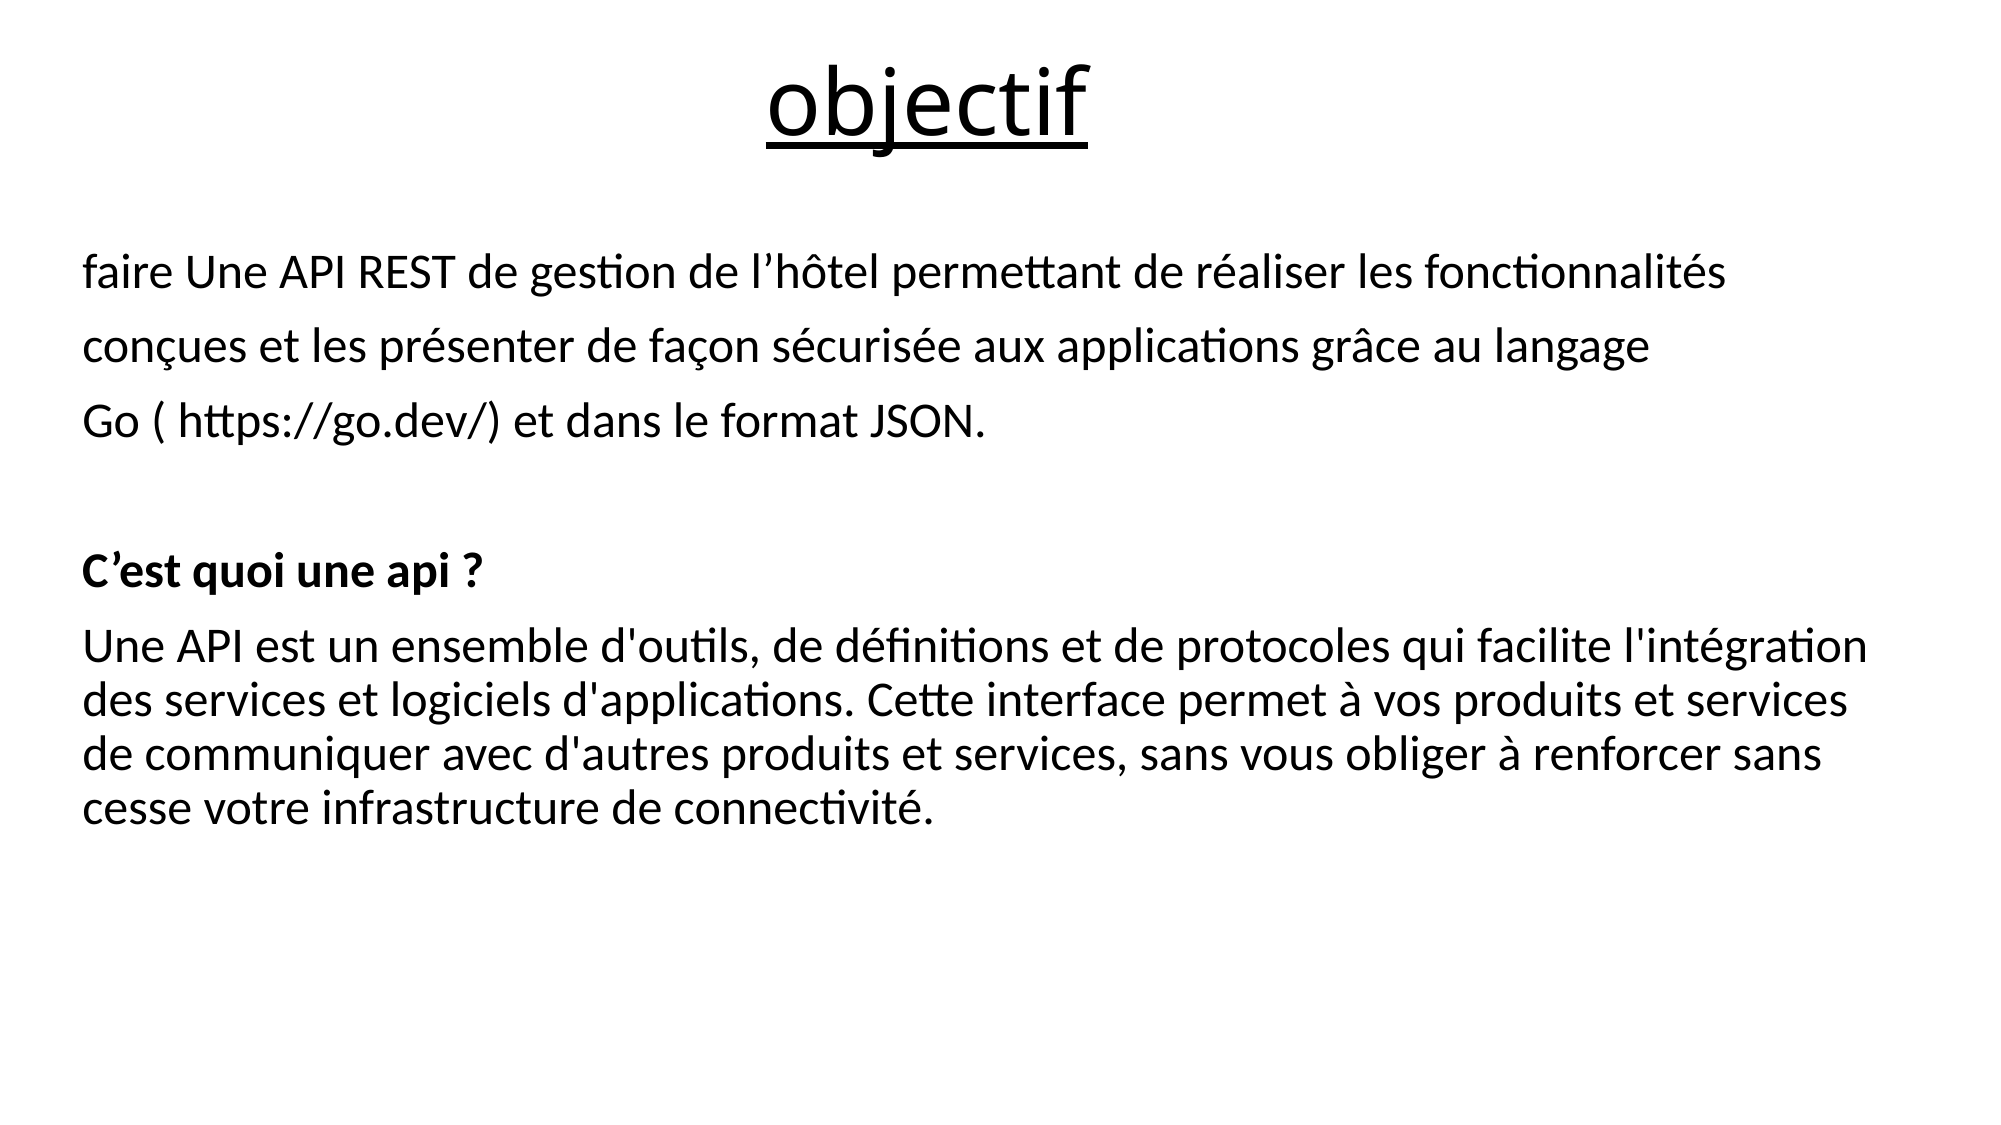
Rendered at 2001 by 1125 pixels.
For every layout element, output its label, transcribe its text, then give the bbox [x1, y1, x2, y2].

title objectif [176, 47, 1677, 163]
subtitle faire Une API REST de gestion de l’hôtel permettant de réaliser les fonctionnalités conçues et les présenter de façon sécurisée aux applications grâce au langage Go ( https://go.dev/) et dans le format JSON. C’est quoi une api ? Une API est un ensemble d'outils, de définitions et de protocoles qui facilite l'intégration des services et logiciels d'applications. Cette interface permet à vos produits et services de communiquer avec d'autres produits et services, sans vous obliger à renforcer sans cesse votre infrastructure de connectivité. [67, 237, 1887, 928]
